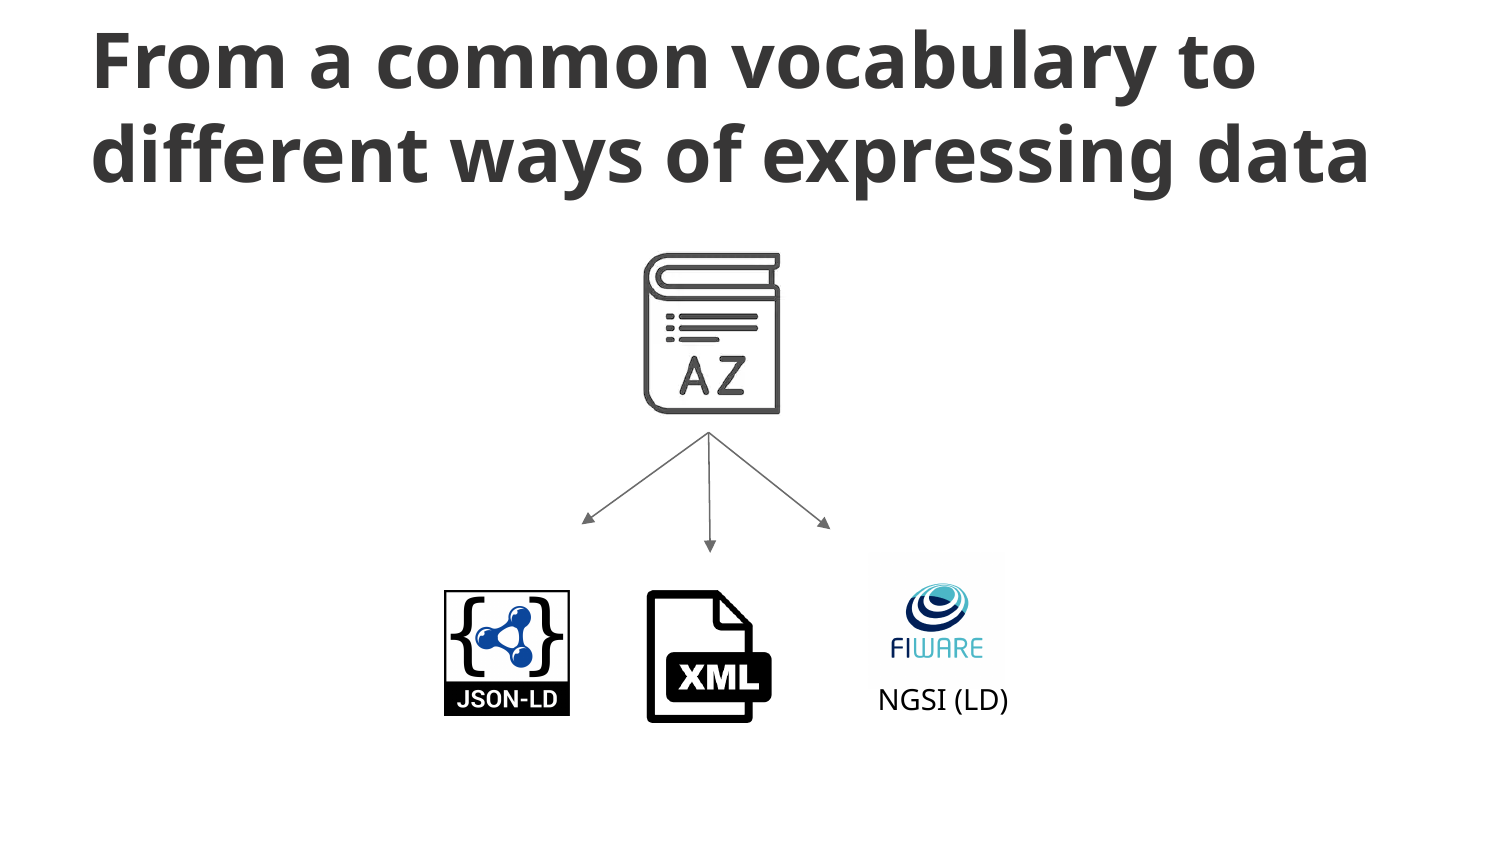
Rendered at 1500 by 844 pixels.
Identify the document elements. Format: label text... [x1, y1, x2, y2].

text_box NGSI (LD) [862, 666, 1029, 732]
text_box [581, 432, 704, 525]
picture [868, 552, 1005, 689]
picture [646, 590, 773, 724]
picture [629, 244, 788, 421]
title From a common vocabulary to different ways of expressing data [75, 33, 1425, 175]
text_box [708, 432, 831, 530]
picture [444, 589, 570, 716]
